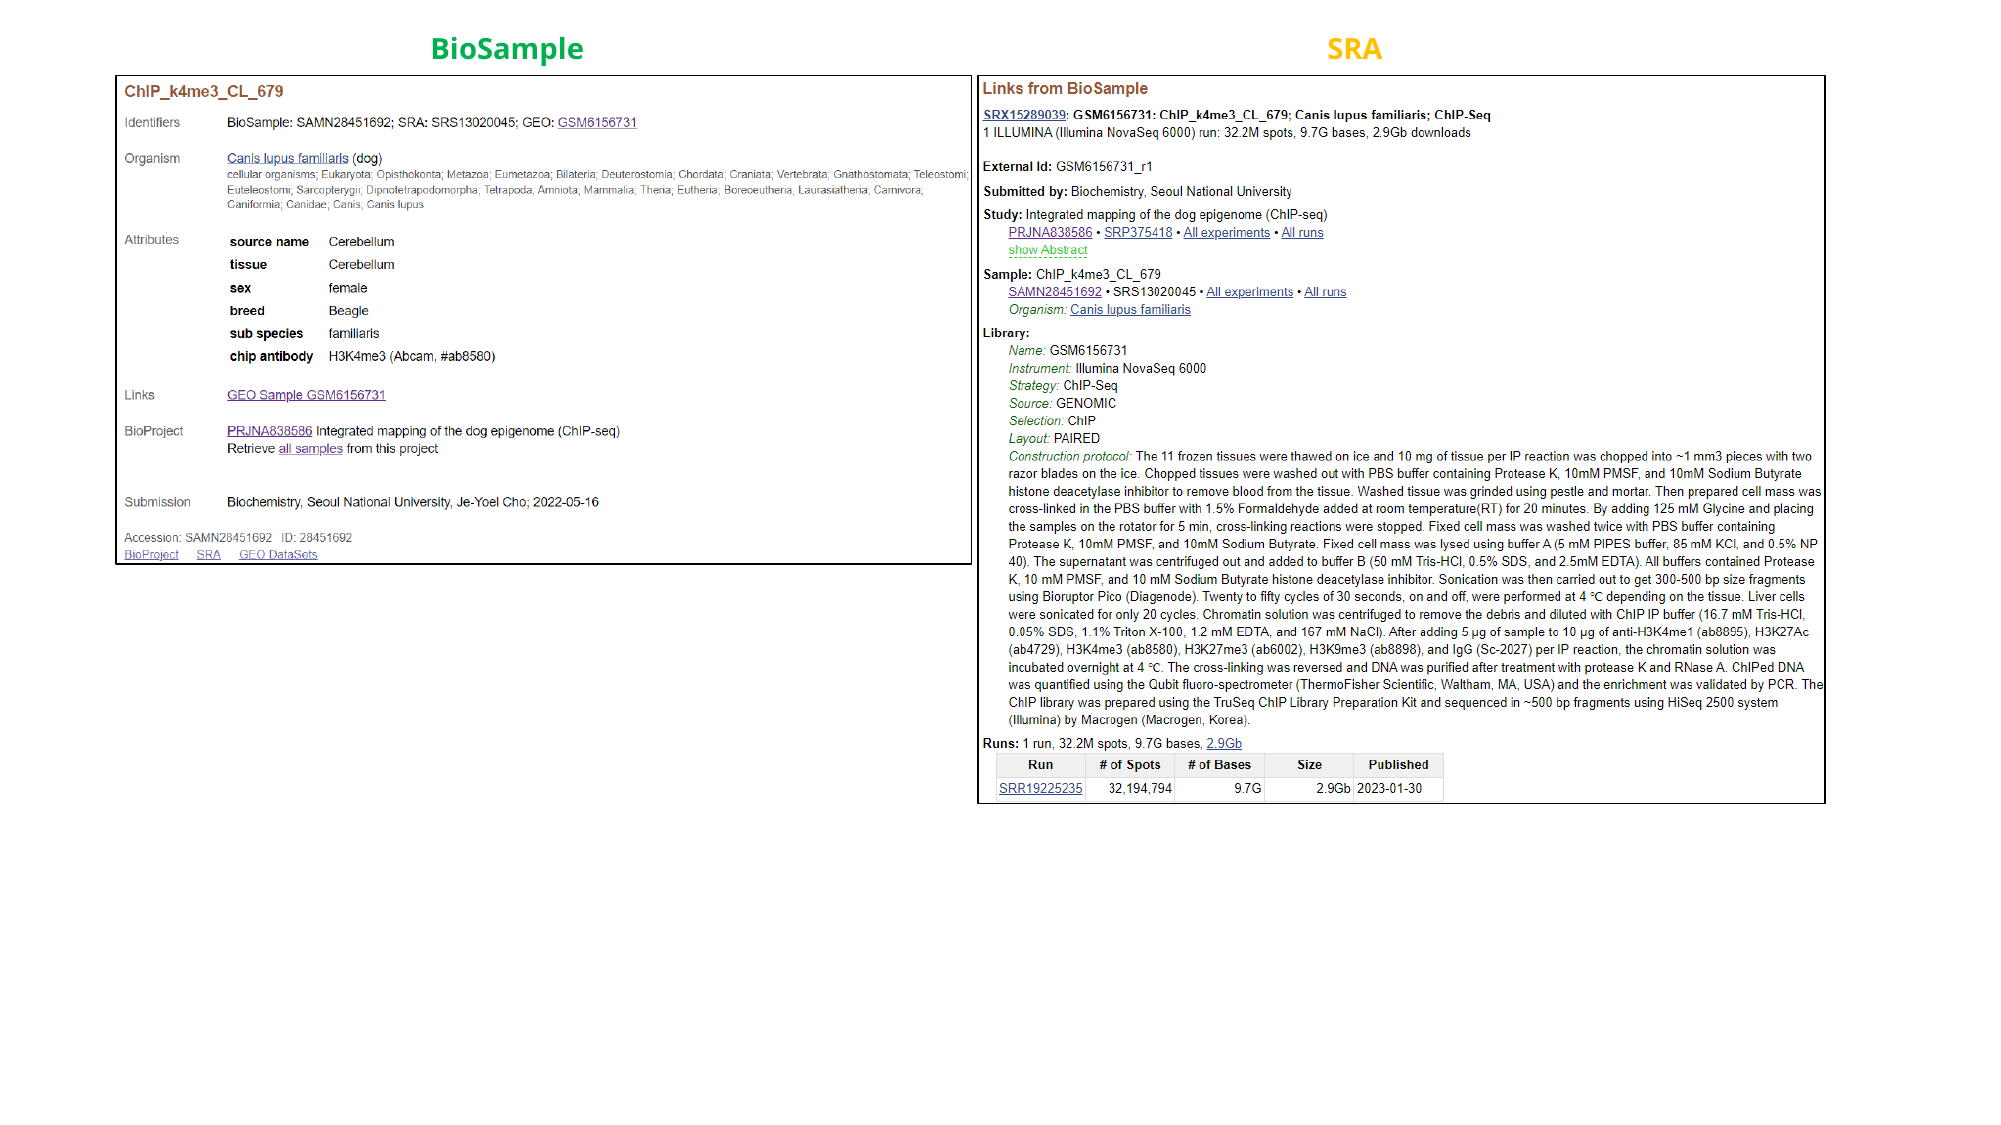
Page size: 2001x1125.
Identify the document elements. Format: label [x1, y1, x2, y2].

text_box [116, 23, 1825, 803]
